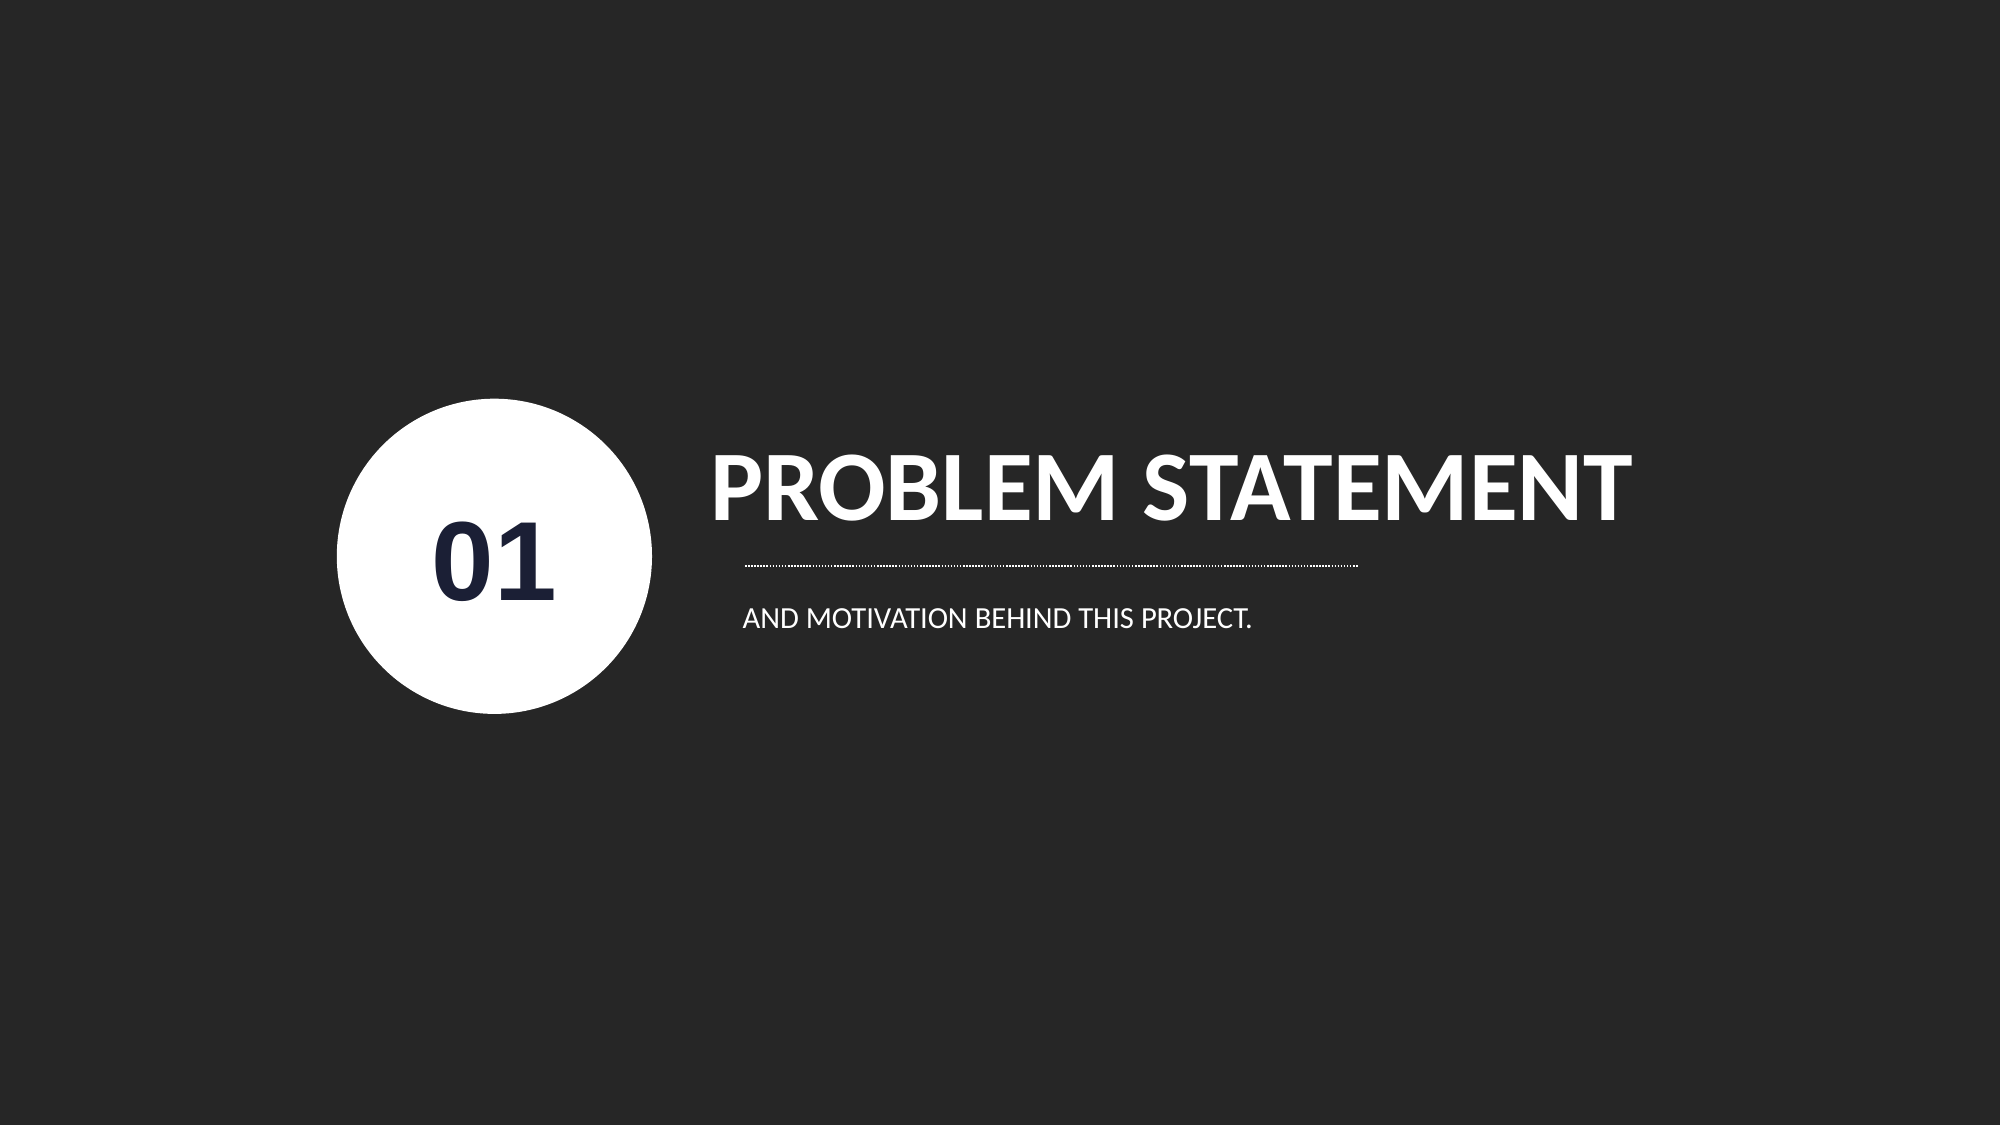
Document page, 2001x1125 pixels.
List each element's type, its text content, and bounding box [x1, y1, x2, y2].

text_box 01 [417, 480, 572, 631]
text_box AND MOTIVATION BEHIND THIS PROJECT. [728, 583, 1282, 643]
text_box PROBLEM STATEMENT [695, 413, 1649, 692]
text_box [335, 397, 654, 715]
